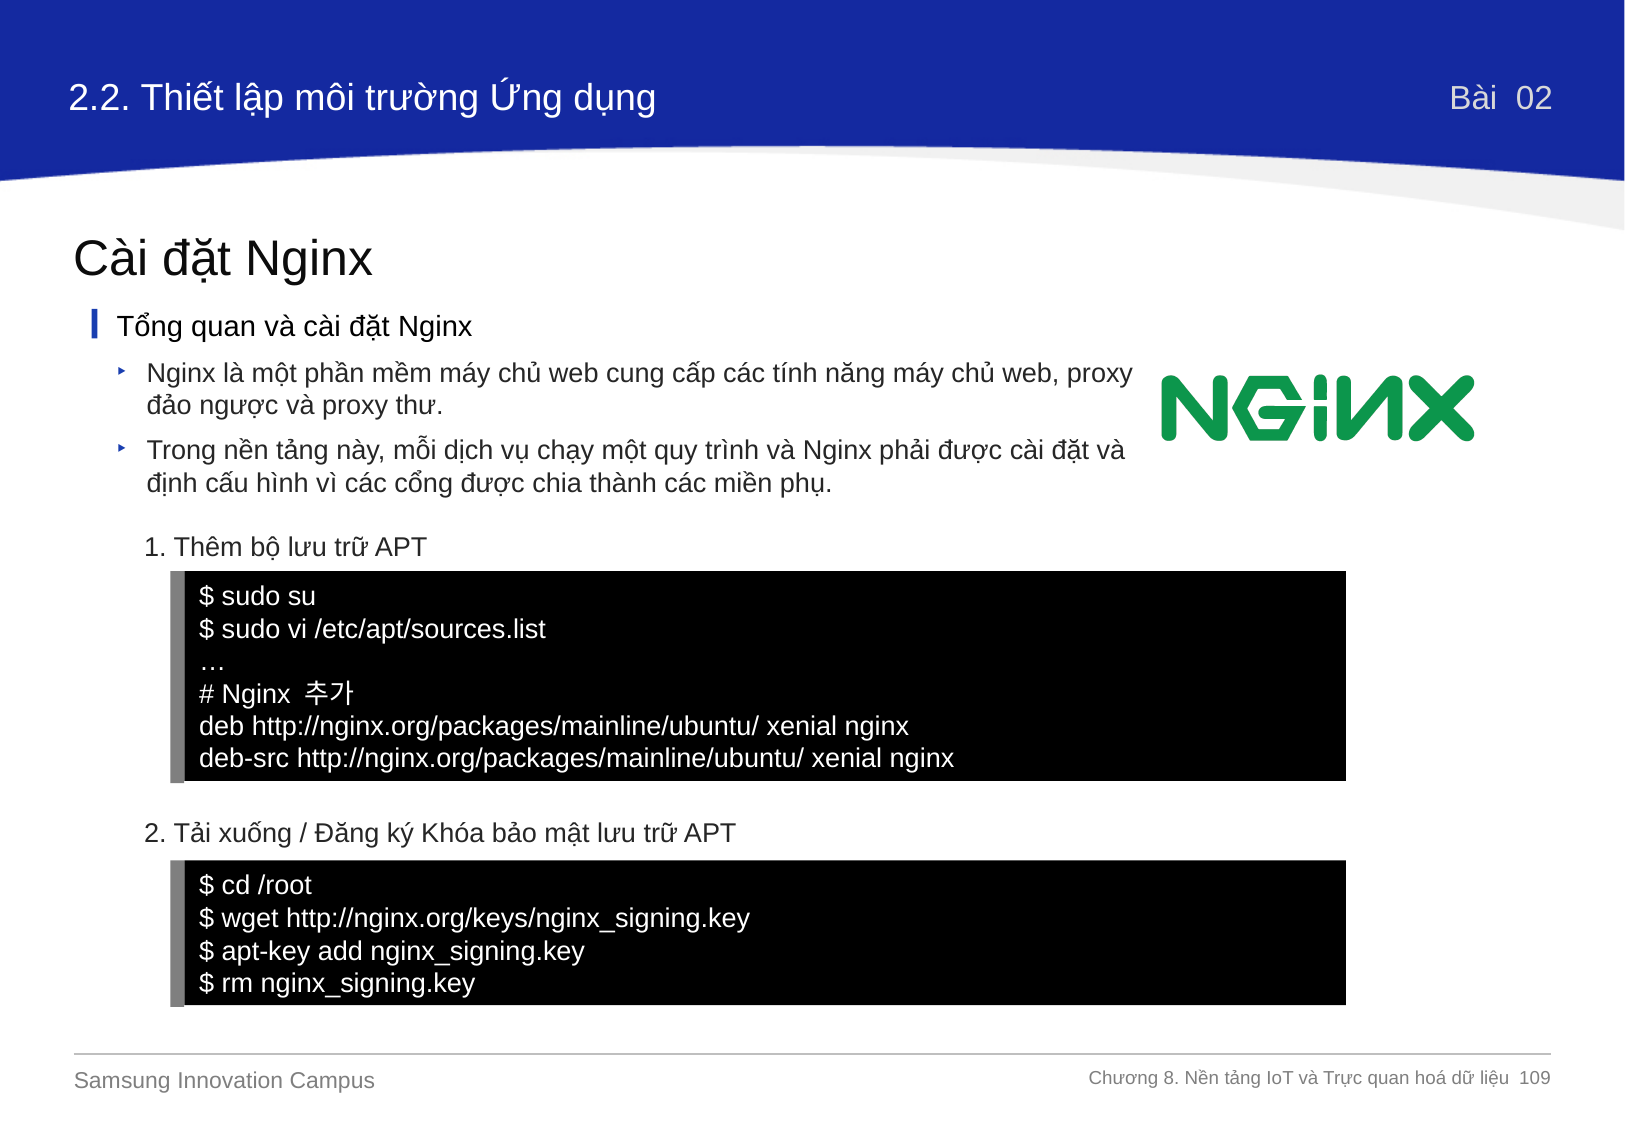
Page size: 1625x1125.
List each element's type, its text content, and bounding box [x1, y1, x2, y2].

text_box Nginx là một phần mềm máy chủ web cung cấp các tính năng máy chủ web, proxy đảo ngược và proxy thư. Trong nền tảng này, mỗi dịch vụ chạy một quy trình và Nginx phải được cài đặt và định cấu hình vì các cổng được chia thành các miền phụ. [116, 351, 1178, 510]
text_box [91, 306, 1533, 343]
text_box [67, 73, 1554, 120]
text_box Cài đặt Nginx [73, 225, 1551, 286]
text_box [170, 570, 1347, 784]
picture [0, 0, 1625, 1125]
text_box 1. Thêm bộ lưu trữ APT [129, 522, 1551, 585]
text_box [170, 860, 1347, 1008]
text_box 2. Tải xuống / Đăng ký Khóa bảo mật lưu trữ APT [129, 808, 1551, 871]
